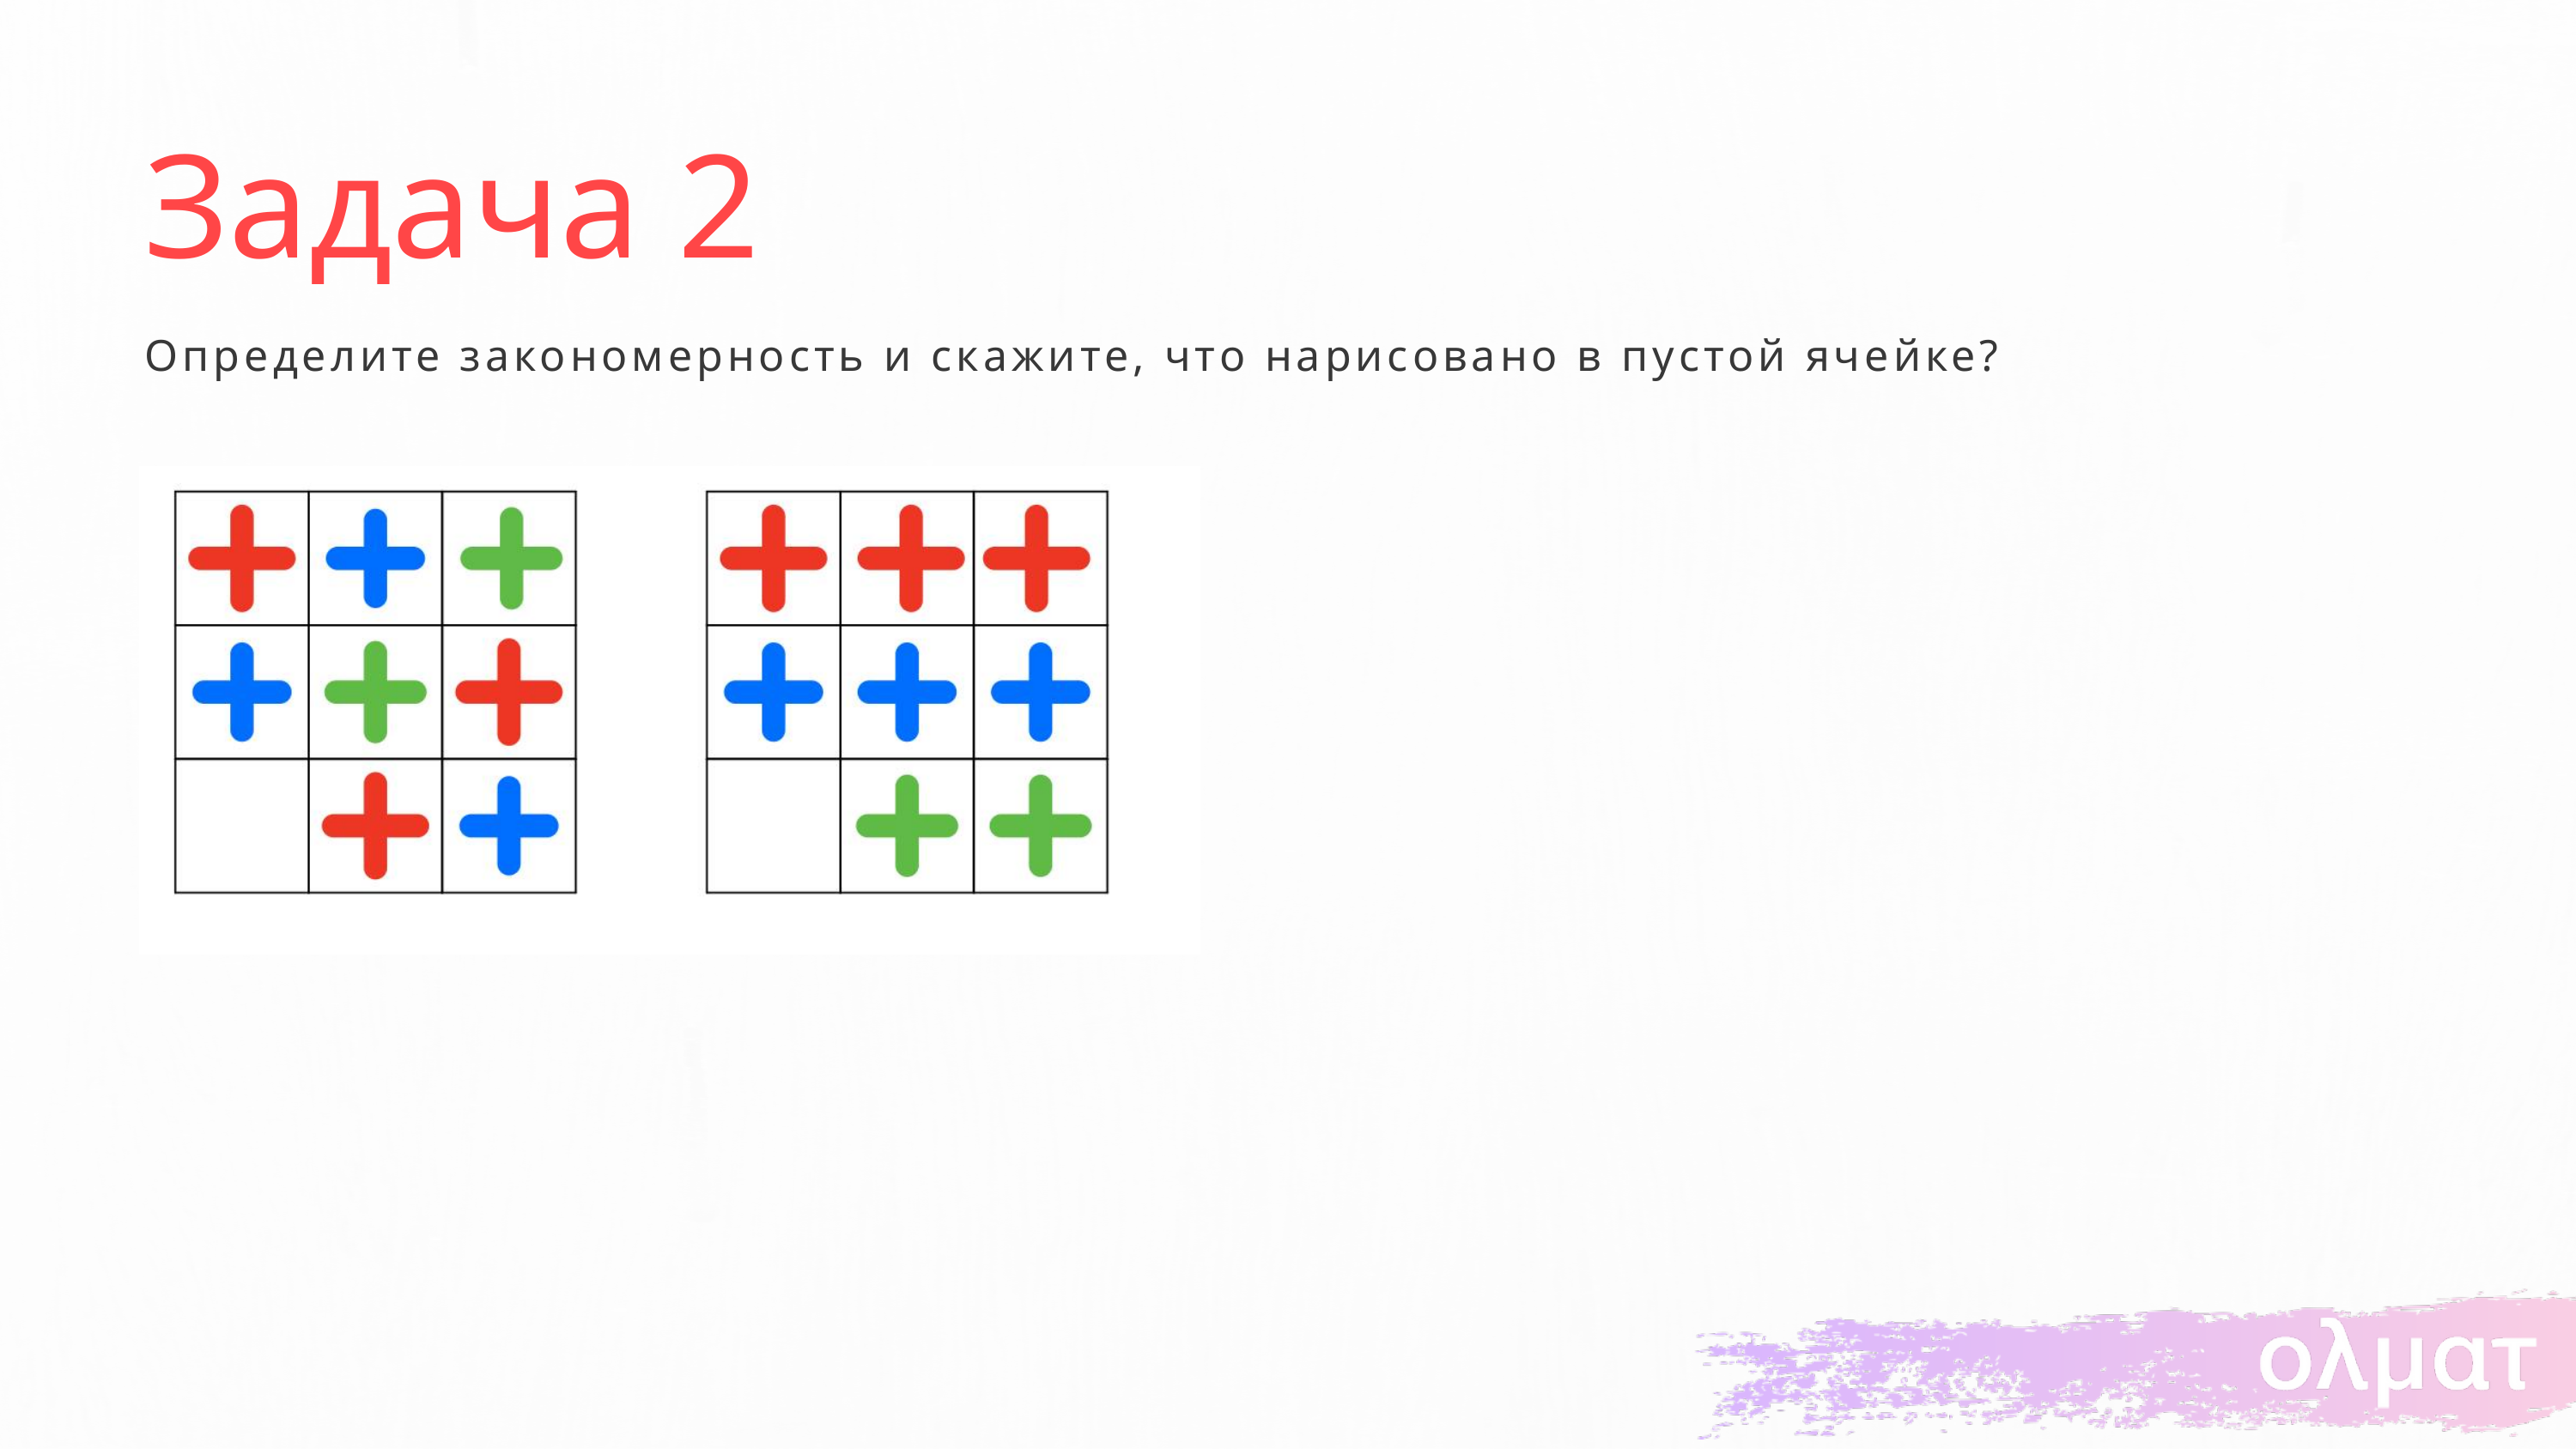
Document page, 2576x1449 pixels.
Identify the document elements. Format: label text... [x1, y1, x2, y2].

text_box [1690, 1287, 2576, 1440]
picture [139, 466, 1201, 955]
text_box Задача 2 [144, 201, 870, 287]
text_box Определите закономерность и скажите, что нарисовано в пустой ячейке? [144, 330, 2432, 380]
